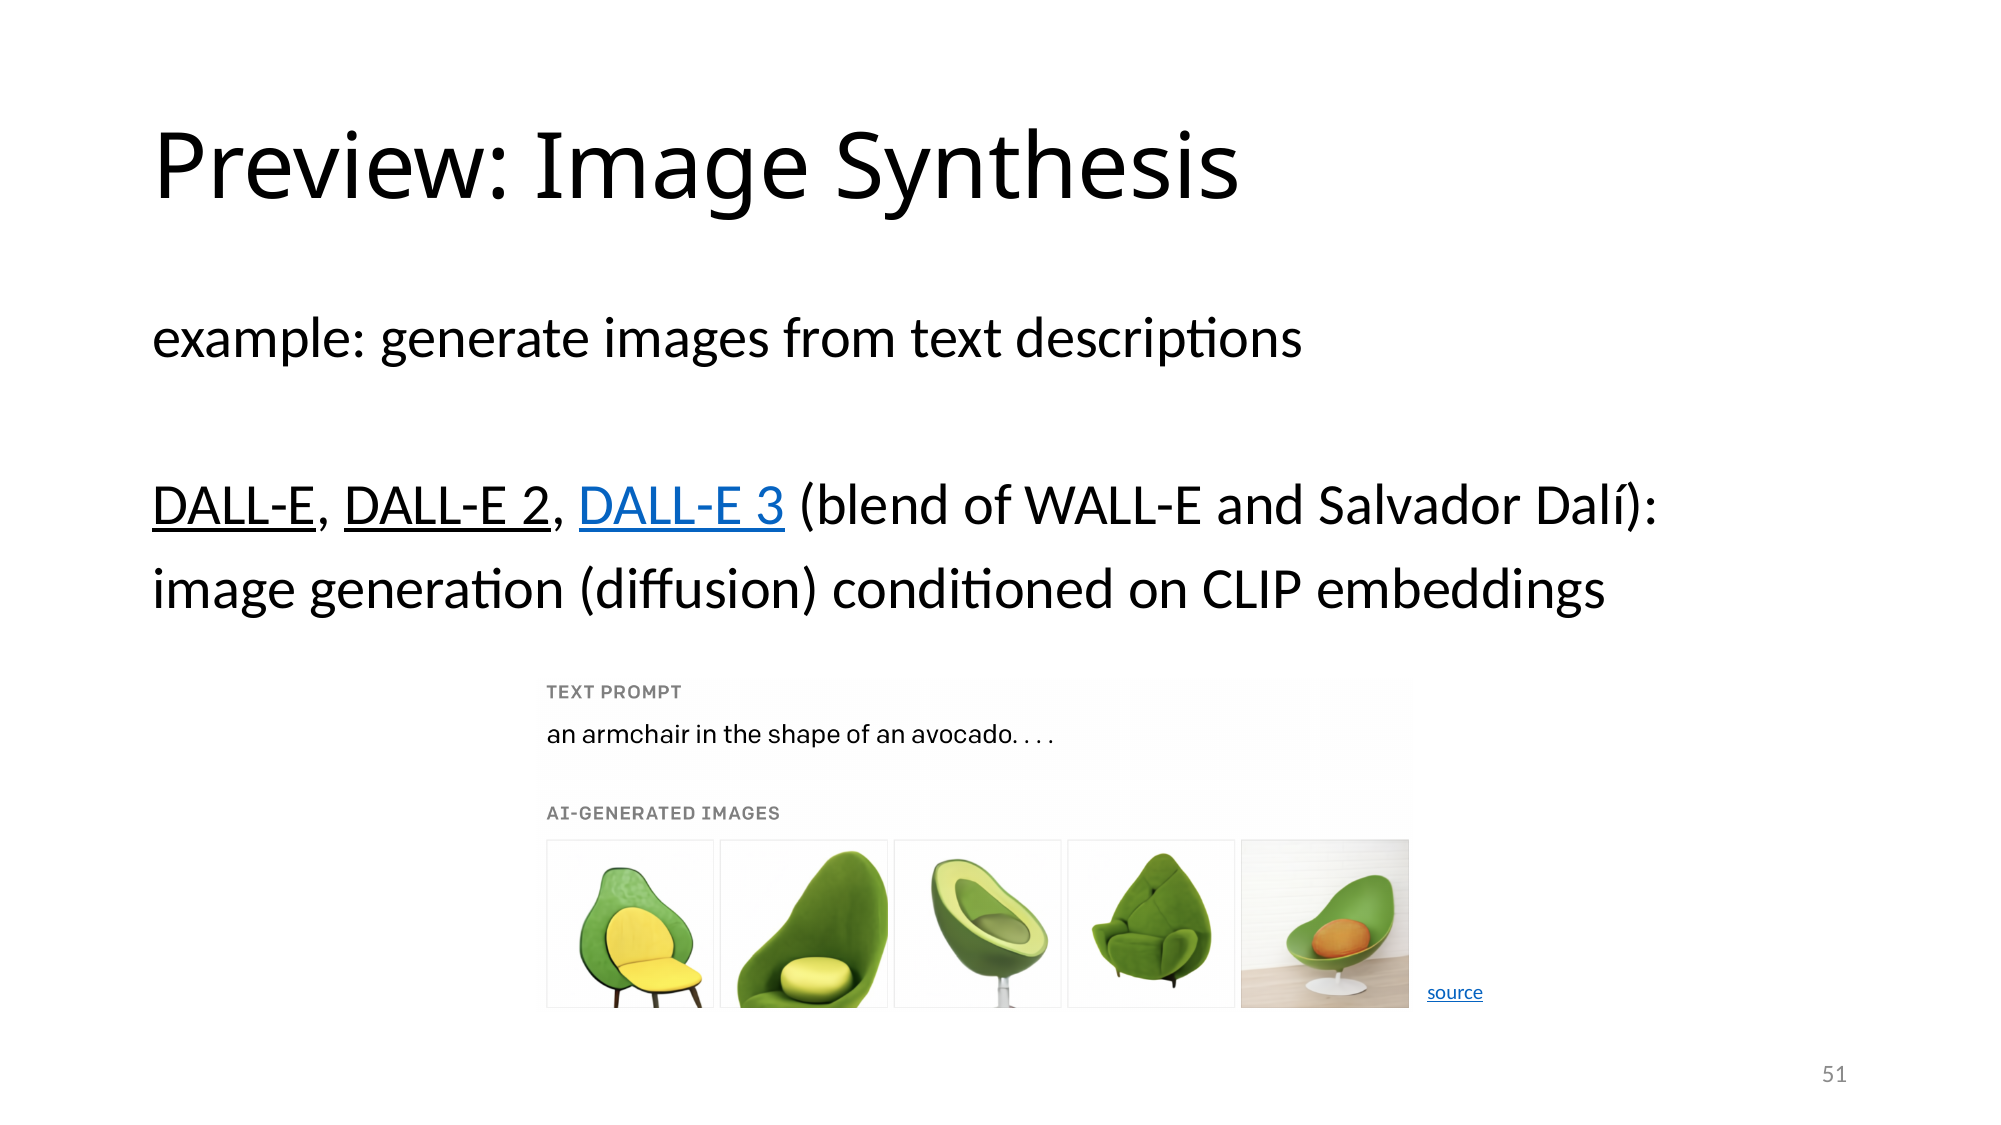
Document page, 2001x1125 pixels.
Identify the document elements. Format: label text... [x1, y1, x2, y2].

picture [536, 678, 1413, 1012]
text_box source [1413, 971, 1500, 1011]
title Preview: Image Synthesis [137, 59, 1863, 278]
slide_number 51 [1412, 1042, 1863, 1103]
list example: generate images from text descriptions DALL-E, DALL-E 2, DALL-E 3 (blend of WALL-E and Salvador Dalí): image generation (diffusion) conditioned on CLIP embeddings [137, 299, 1863, 633]
